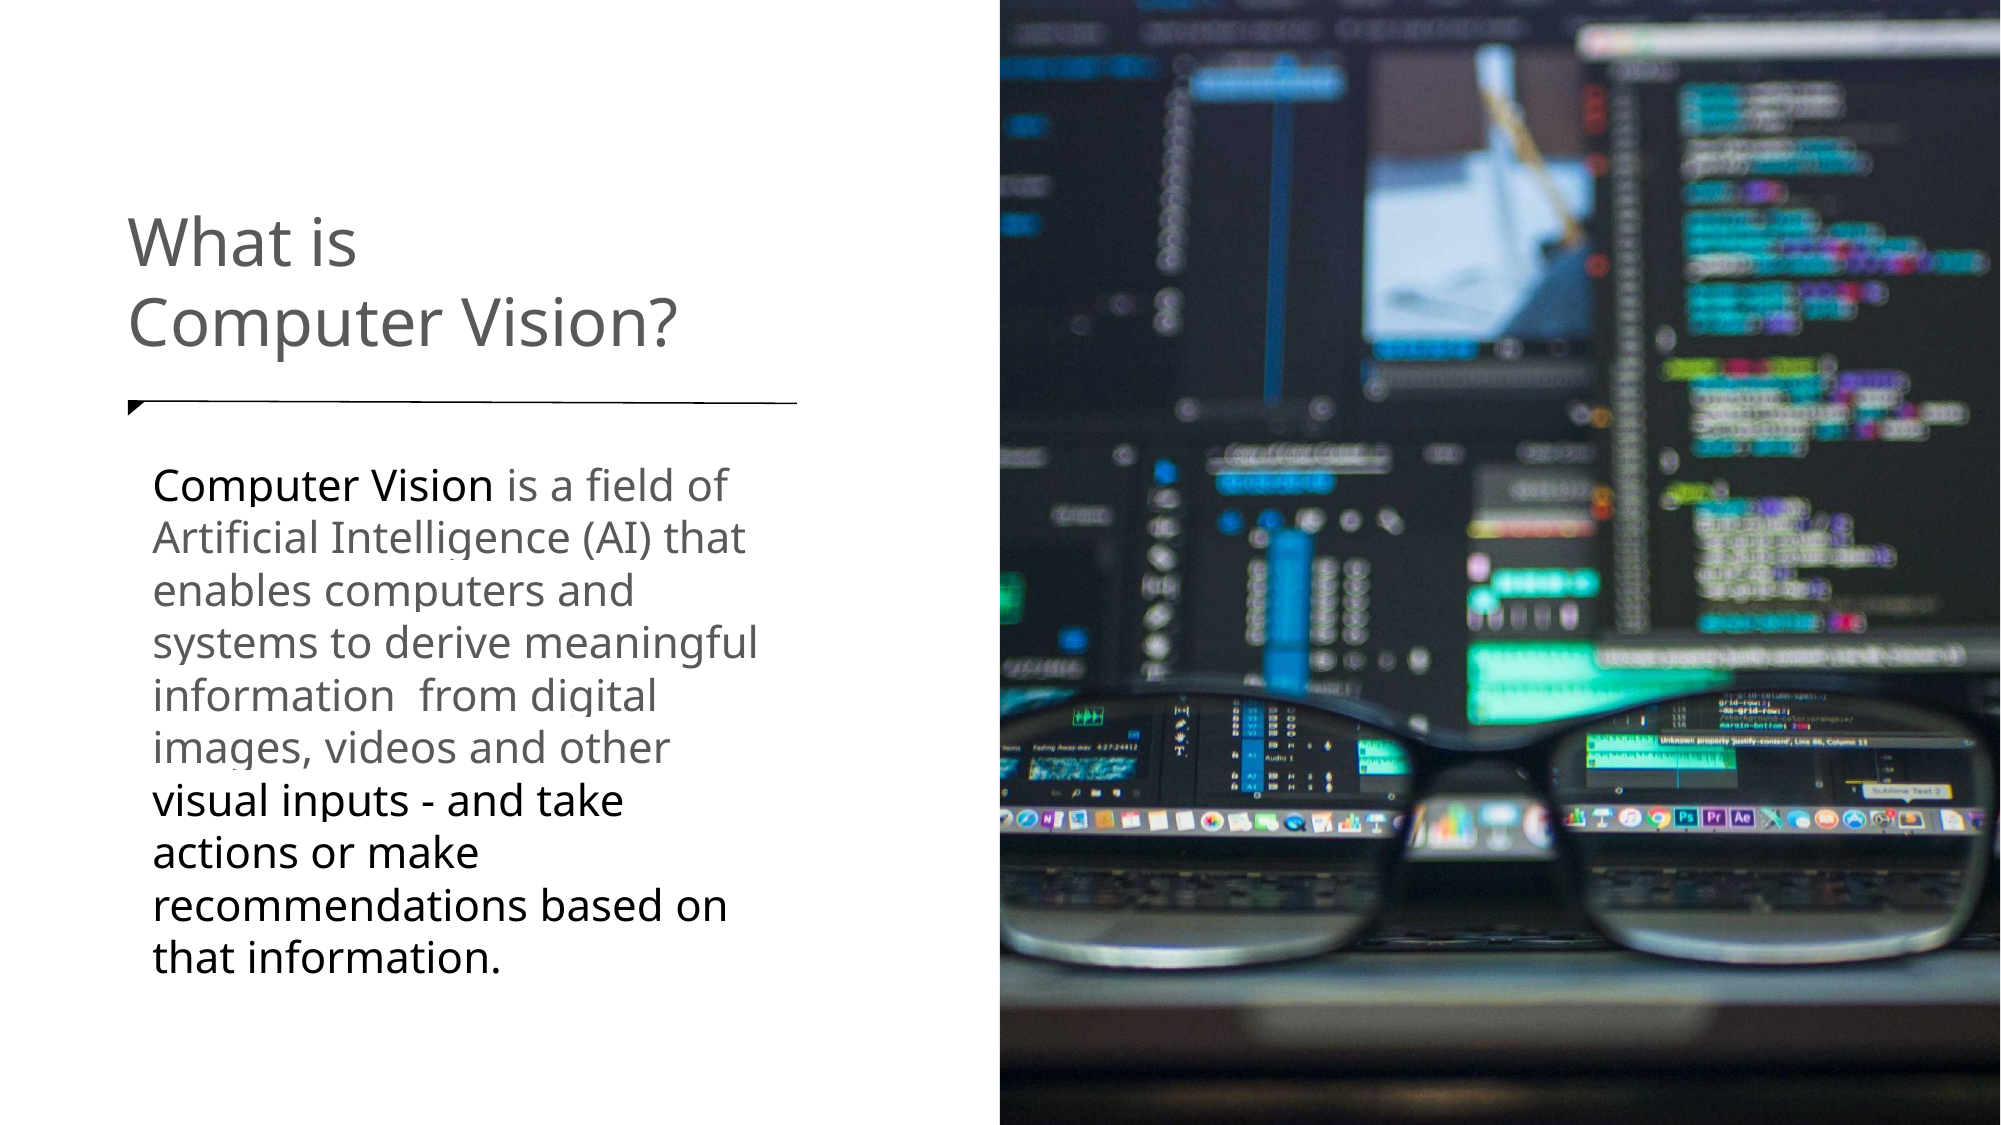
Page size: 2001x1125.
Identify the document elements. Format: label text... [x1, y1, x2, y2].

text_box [127, 400, 797, 404]
text_box Computer Vision is a field of Artificial Intelligence (AI) that enables computers and systems to derive meaningful information from digital images, videos and other visual inputs - and take actions or make recommendations based on that information. [132, 437, 793, 968]
text_box What is Computer Vision? [127, 199, 797, 291]
picture [999, 0, 2001, 1125]
